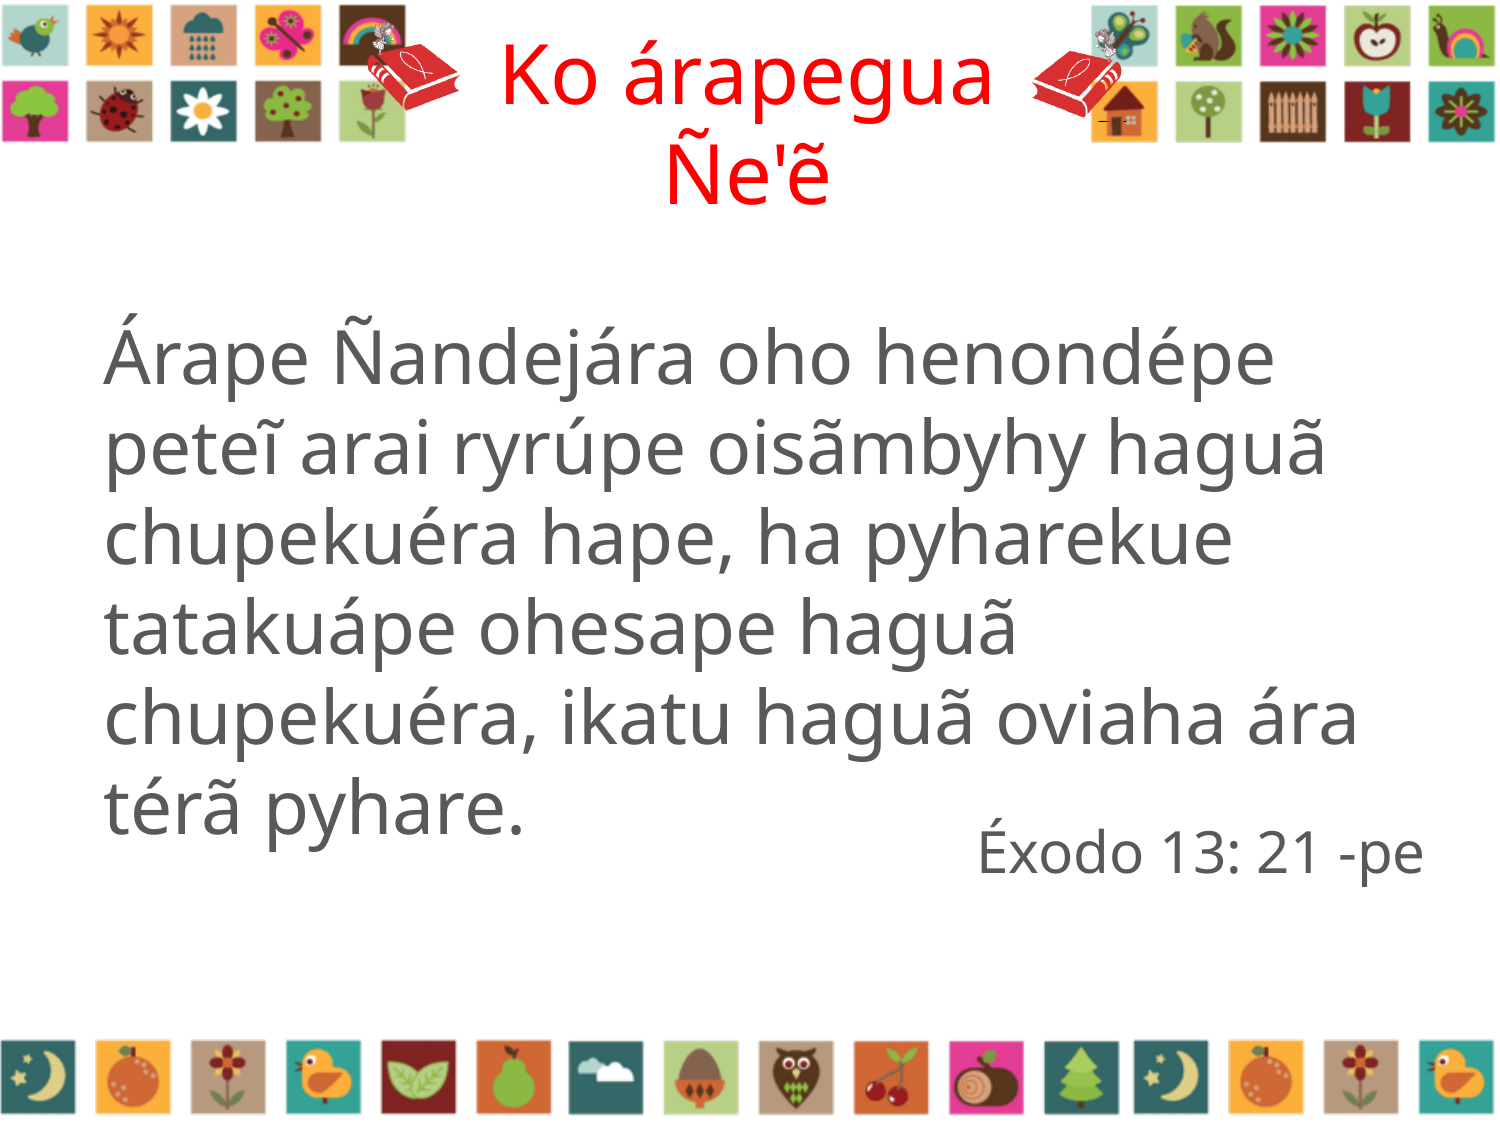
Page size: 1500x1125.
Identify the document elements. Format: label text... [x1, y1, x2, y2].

picture [999, 3, 1500, 150]
text_box Ko árapegua Ñe'ẽ [414, 13, 1080, 229]
picture [0, 3, 492, 150]
text_box Árape Ñandejára oho henondépe peteĩ arai ryrúpe oisãmbyhy haguã chupekuéra hape, ha pyharekue tatakuápe ohesape haguã chupekuéra, ikatu haguã oviaha ára térã pyhare. [88, 302, 1436, 858]
text_box Éxodo 13: 21 -pe [808, 807, 1441, 893]
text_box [0, 1028, 1500, 1118]
